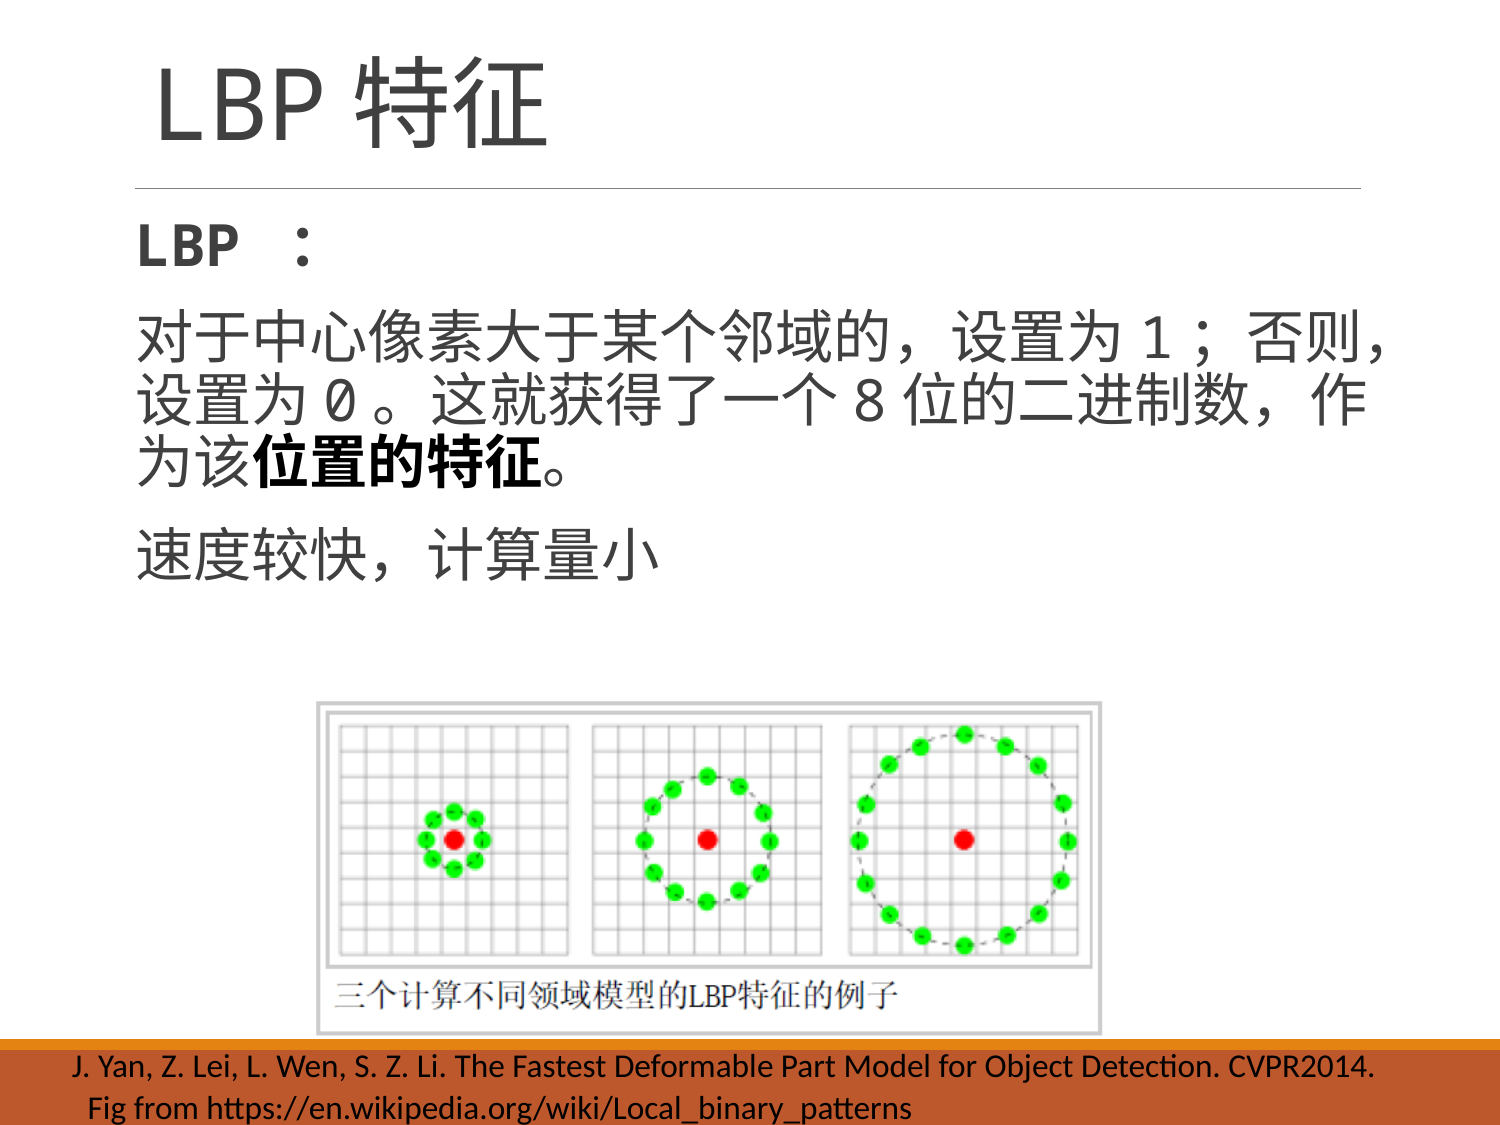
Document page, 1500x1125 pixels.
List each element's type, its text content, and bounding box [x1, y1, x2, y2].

text_box Fig from https://en.wikipedia.org/wiki/Local_binary_patterns [72, 1092, 1001, 1125]
title LBP特征 [135, 47, 1373, 169]
picture [314, 699, 1105, 1038]
text_box J. Yan, Z. Lei, L. Wen, S. Z. Li. The Fastest Deformable Part Model for Object Detection. CVPR2014. [57, 1036, 1471, 1092]
list LBP ： 对于中心像素大于某个邻域的，设置为1；否则，设置为0。这就获得了一个8位的二进制数，作为该位置的特征。 速度较快，计算量小 [135, 208, 1373, 963]
